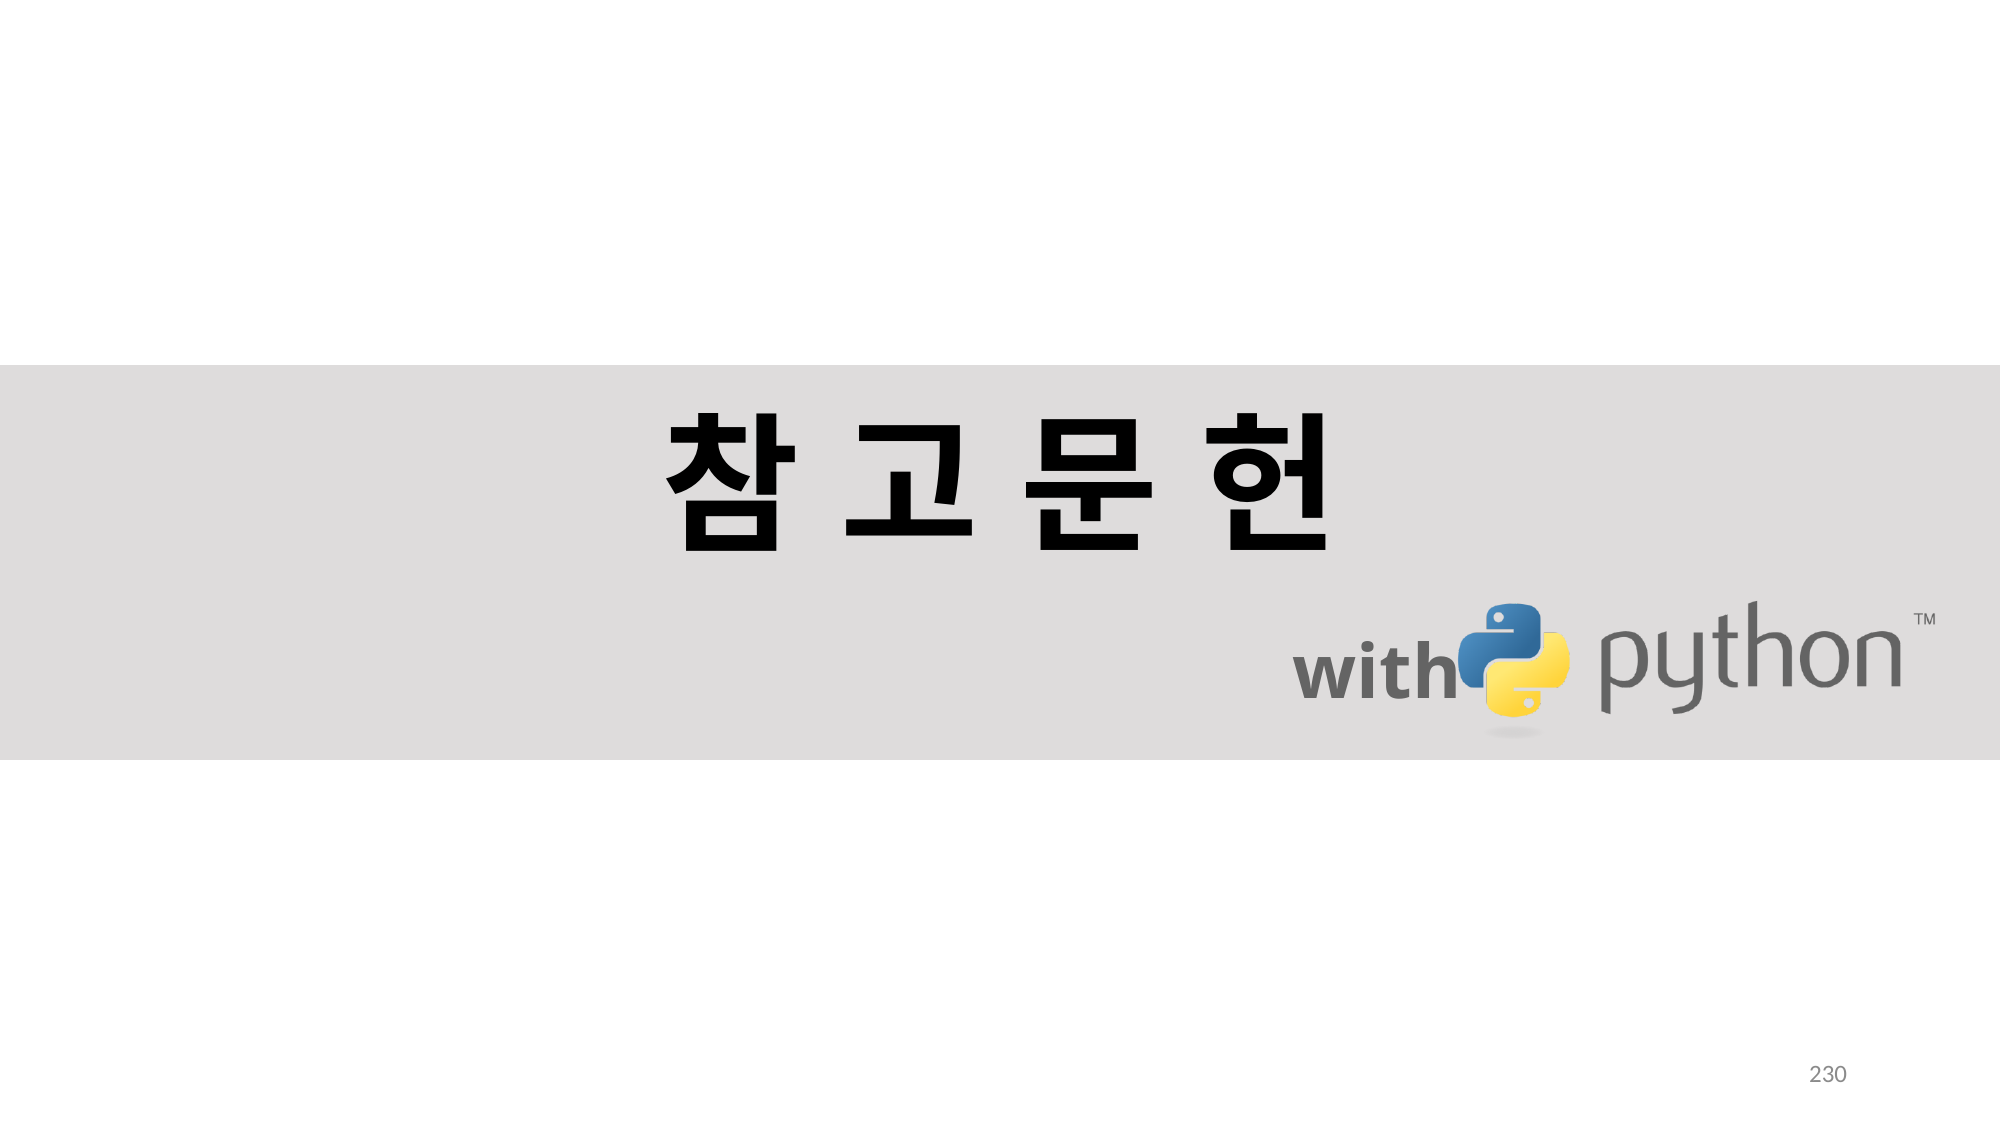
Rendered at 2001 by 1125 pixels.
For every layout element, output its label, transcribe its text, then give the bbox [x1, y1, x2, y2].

text_box with [1277, 616, 1452, 721]
slide_number 230 [1412, 1042, 1863, 1103]
text_box [0, 364, 2000, 761]
text_box 참 고 문 헌 [646, 382, 1354, 578]
picture [1452, 597, 1940, 742]
